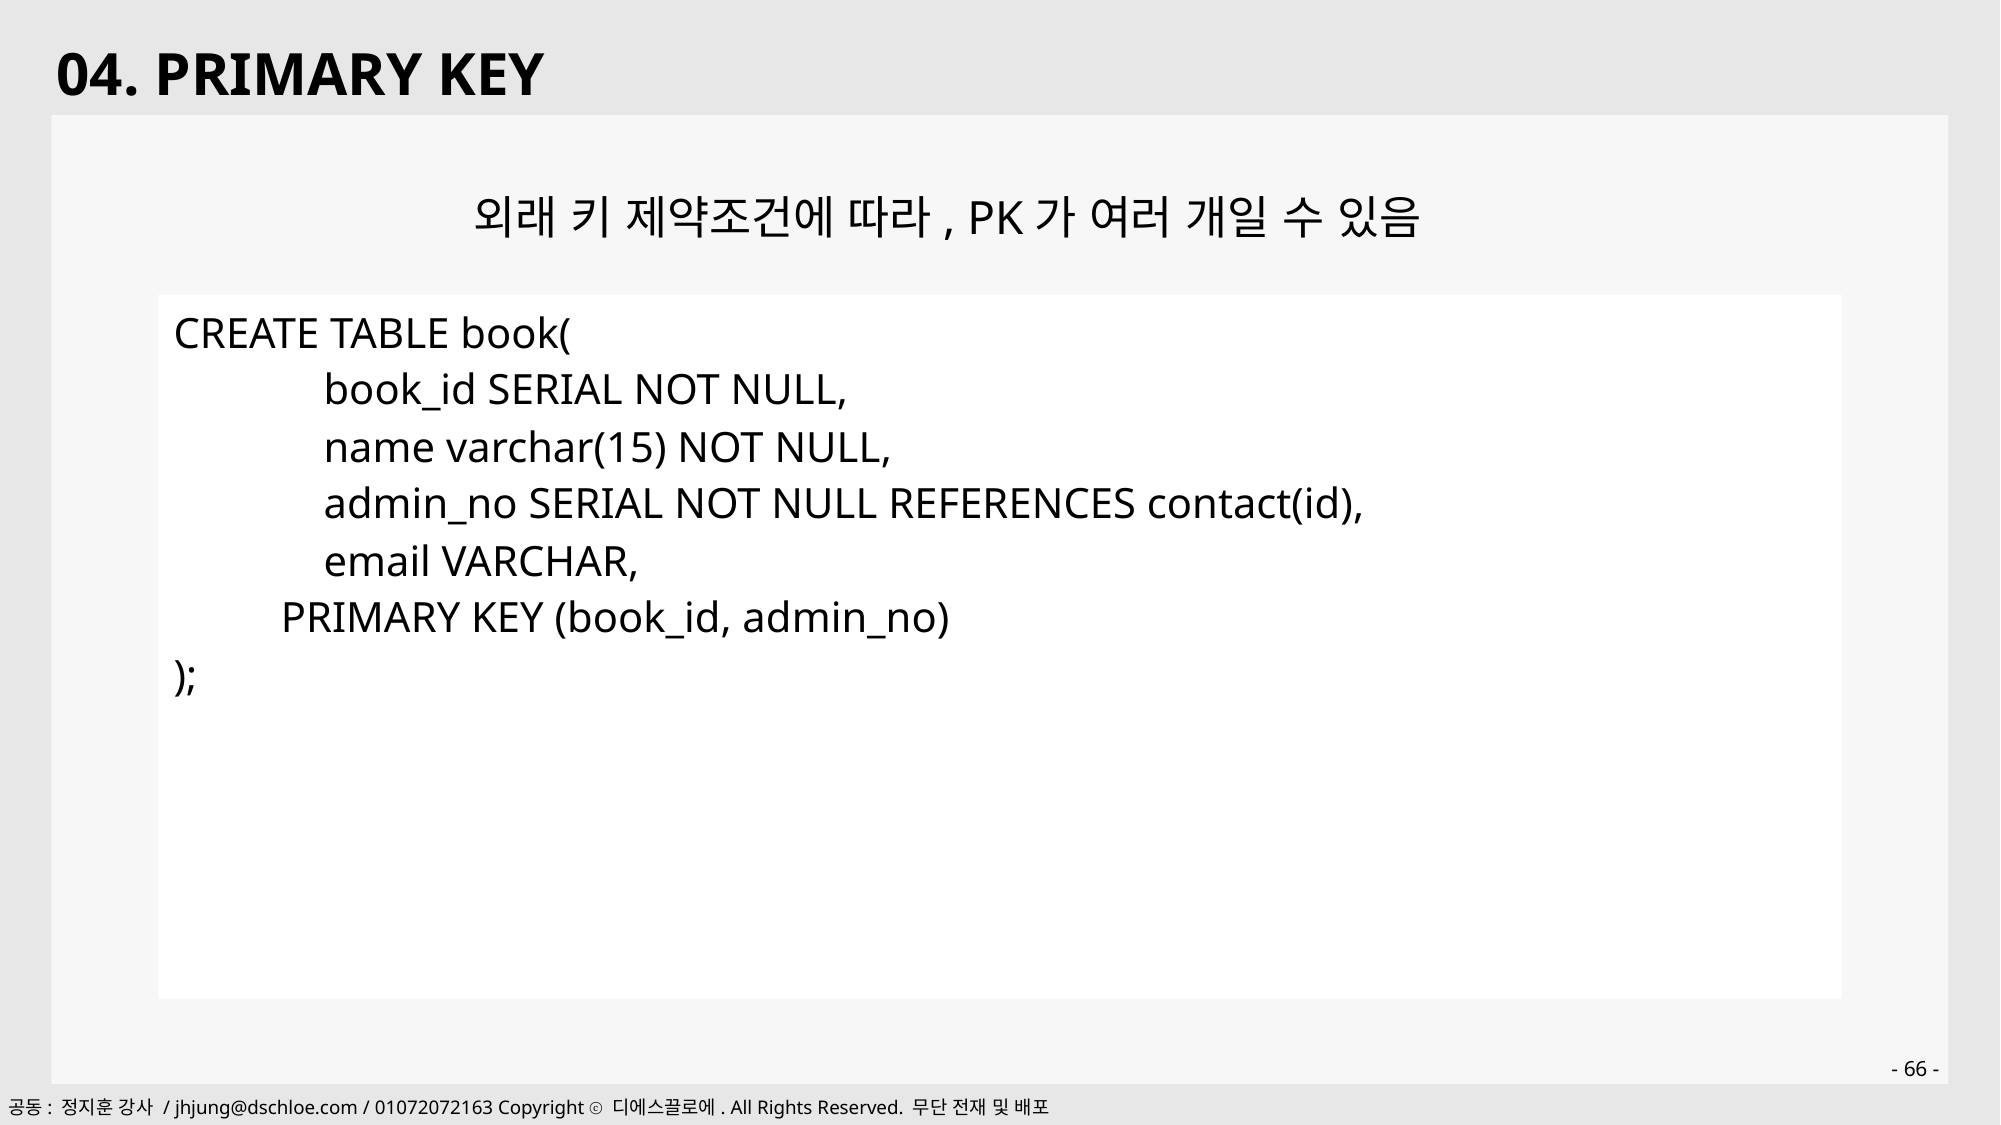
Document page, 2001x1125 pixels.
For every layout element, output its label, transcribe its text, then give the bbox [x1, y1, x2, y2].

table_header CREATE TABLE book( book_id SERIAL NOT NULL, name varchar(15) NOT NULL, admin_no SERIAL NOT NULL REFERENCES contact(id), email VARCHAR, PRIMARY KEY (book_id, admin_no) ); [159, 297, 1841, 994]
slide_number - 66 - [1504, 1039, 1955, 1100]
text_box 04. PRIMARY KEY [41, 30, 561, 115]
text_box 외래 키 제약조건에 따라, PK가 여러 개일 수 있음 [459, 181, 1436, 252]
